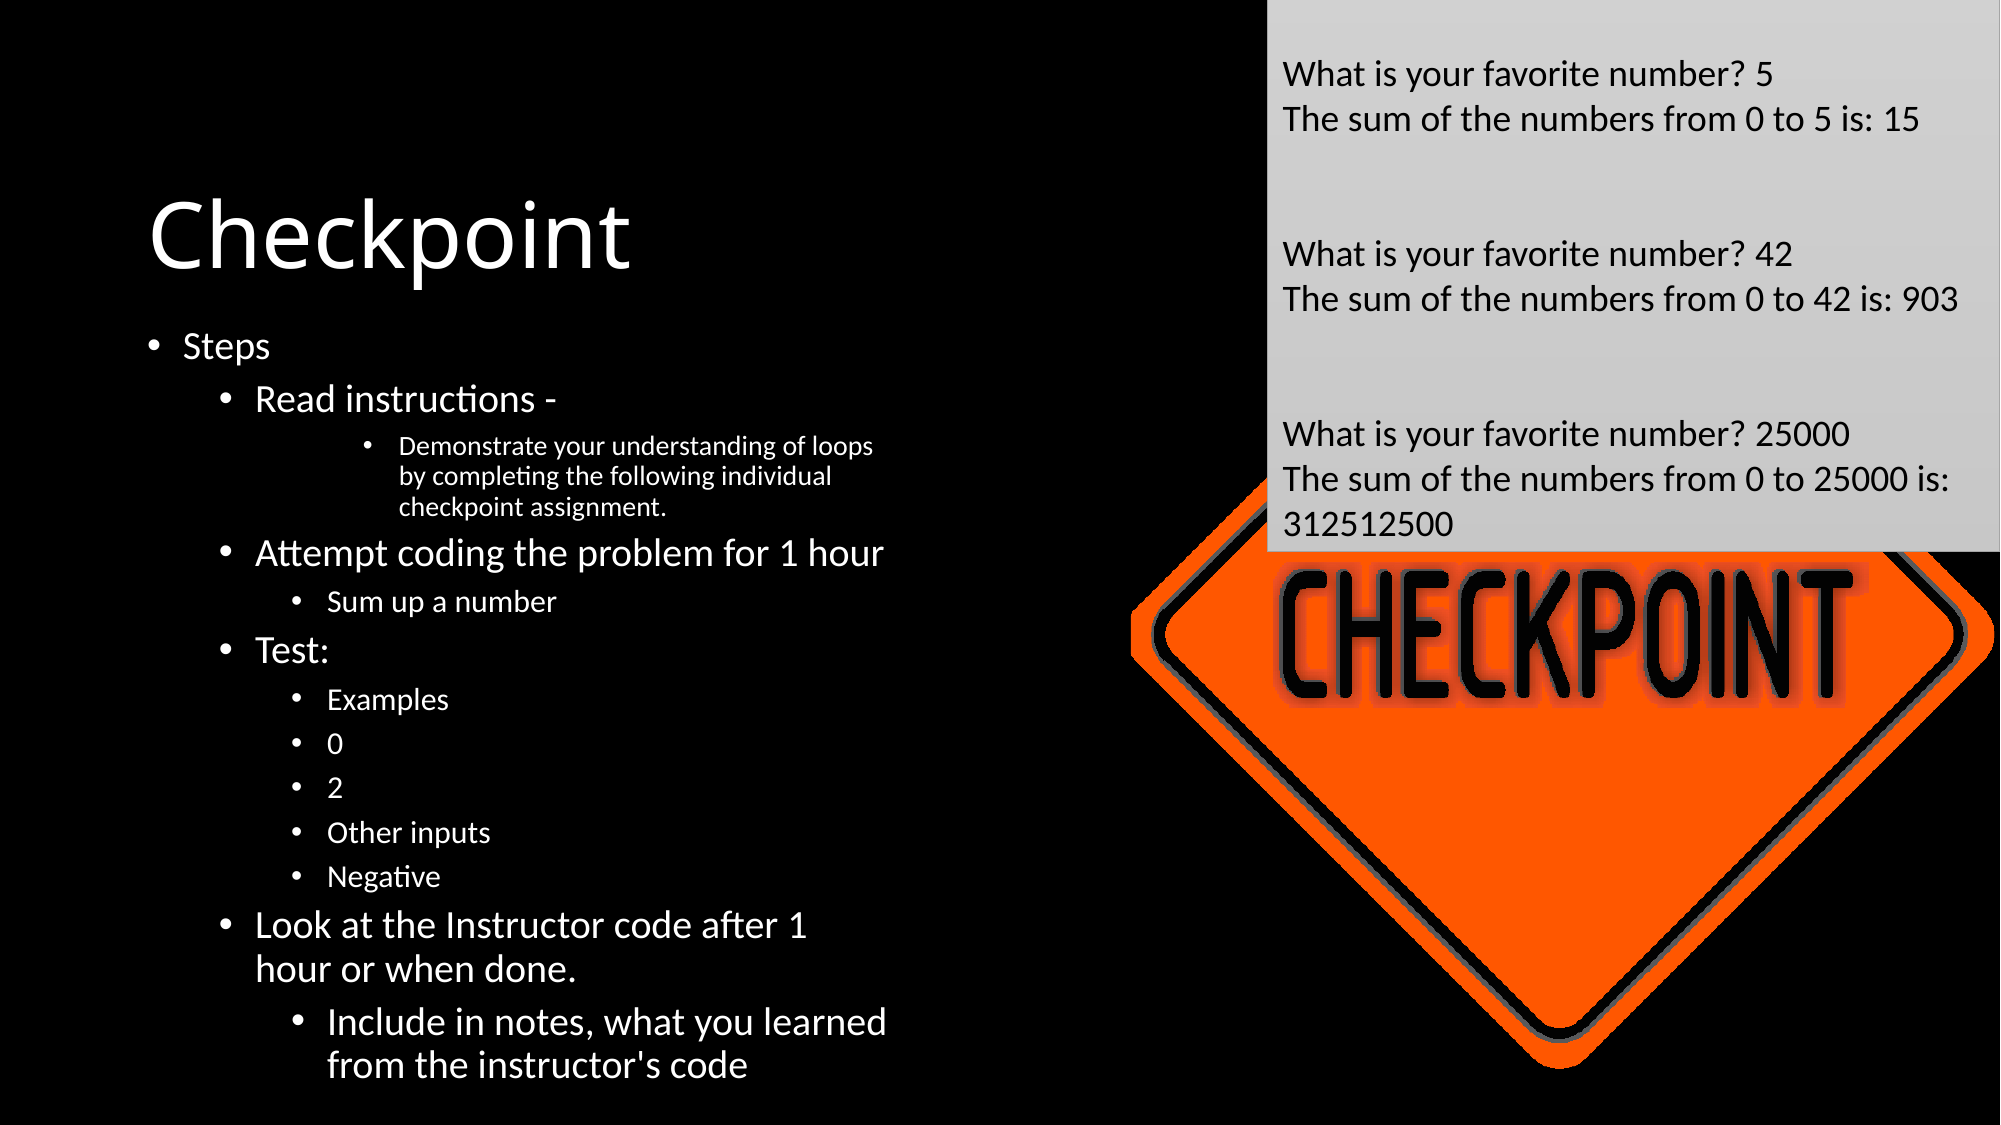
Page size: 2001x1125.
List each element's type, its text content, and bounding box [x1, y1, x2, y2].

text_box What is your favorite number? 5 The sum of the numbers from 0 to 5 is: 15 What is your favorite number? 42 The sum of the numbers from 0 to 42 is: 903 What is your favorite number? 25000 The sum of the numbers from 0 to 25000 is: 312512500 [1267, 0, 2000, 126]
list Steps Read instructions - Demonstrate your understanding of loops by completing the following individual checkpoint assignment. Attempt coding the problem for 1 hour Sum up a number Test: Examples 0 2 Other inputs Negative Look at the Instructor code after 1 hour or when done. Include in notes, what you learned from the instructor's code [132, 287, 905, 1125]
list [1130, 126, 2000, 1125]
title Checkpoint [132, 130, 920, 347]
